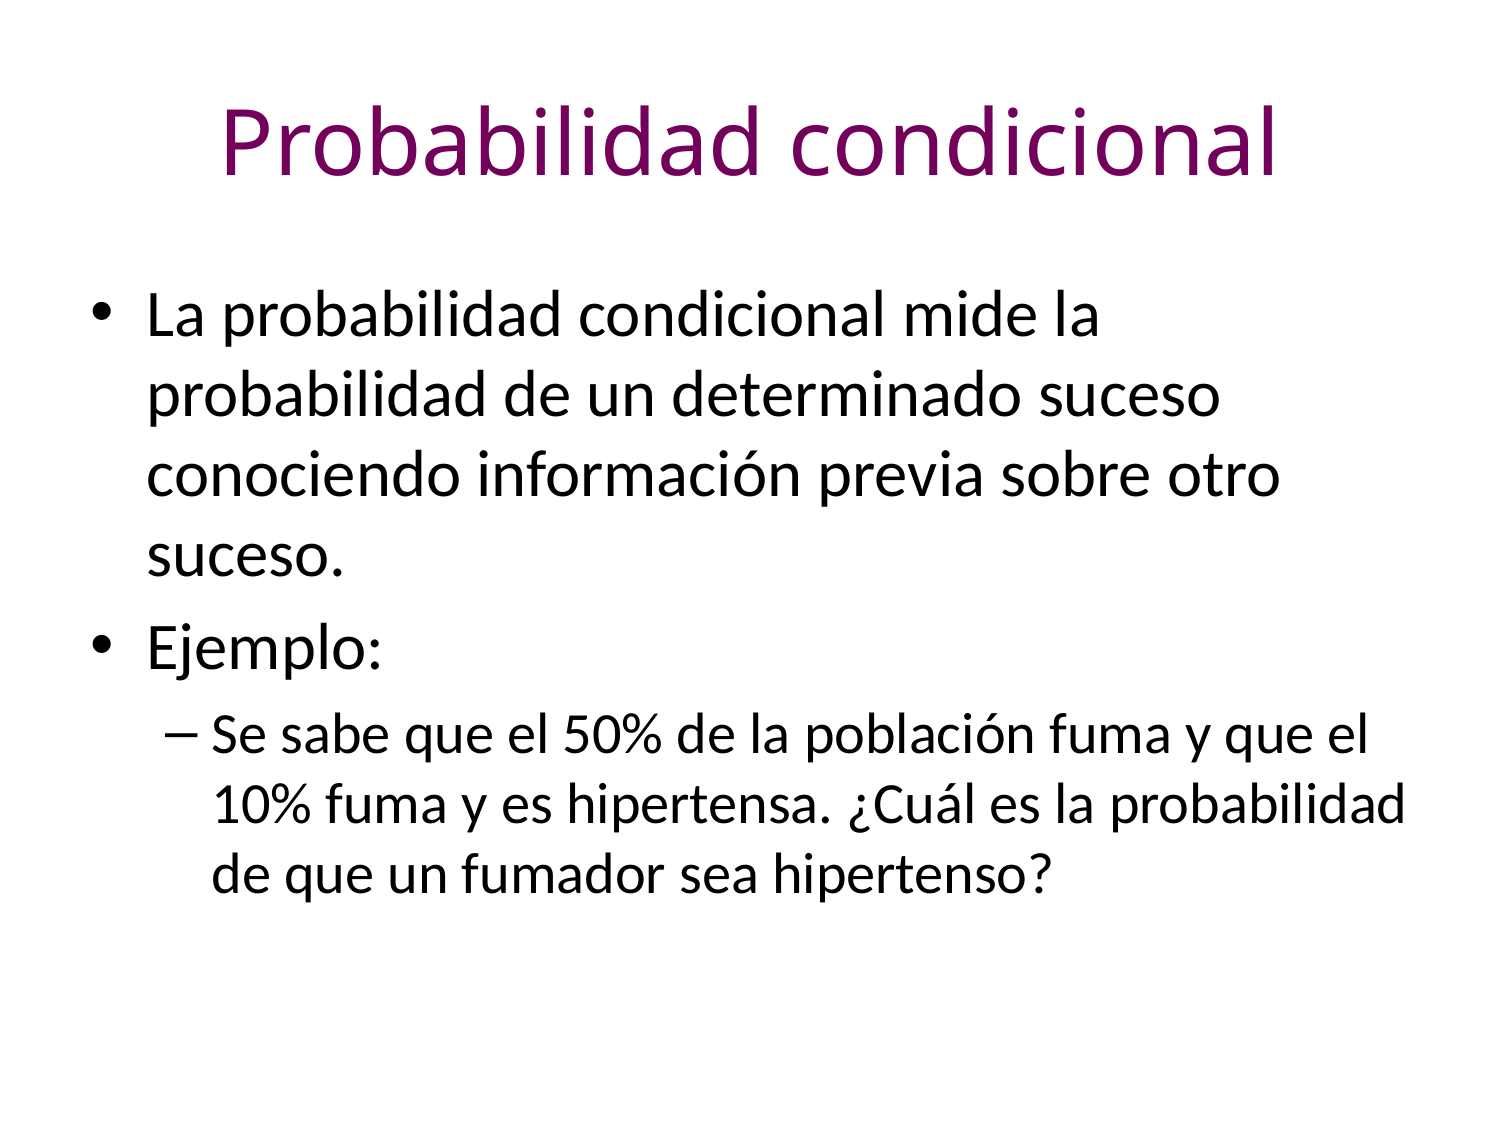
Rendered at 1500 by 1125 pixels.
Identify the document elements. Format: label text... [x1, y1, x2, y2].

list La probabilidad condicional mide la probabilidad de un determinado suceso conociendo información previa sobre otro suceso. Ejemplo: Se sabe que el 50% de la población fuma y que el 10% fuma y es hipertensa. ¿Cuál es la probabilidad de que un fumador sea hipertenso? [75, 262, 1425, 1005]
title Probabilidad condicional [75, 45, 1425, 233]
